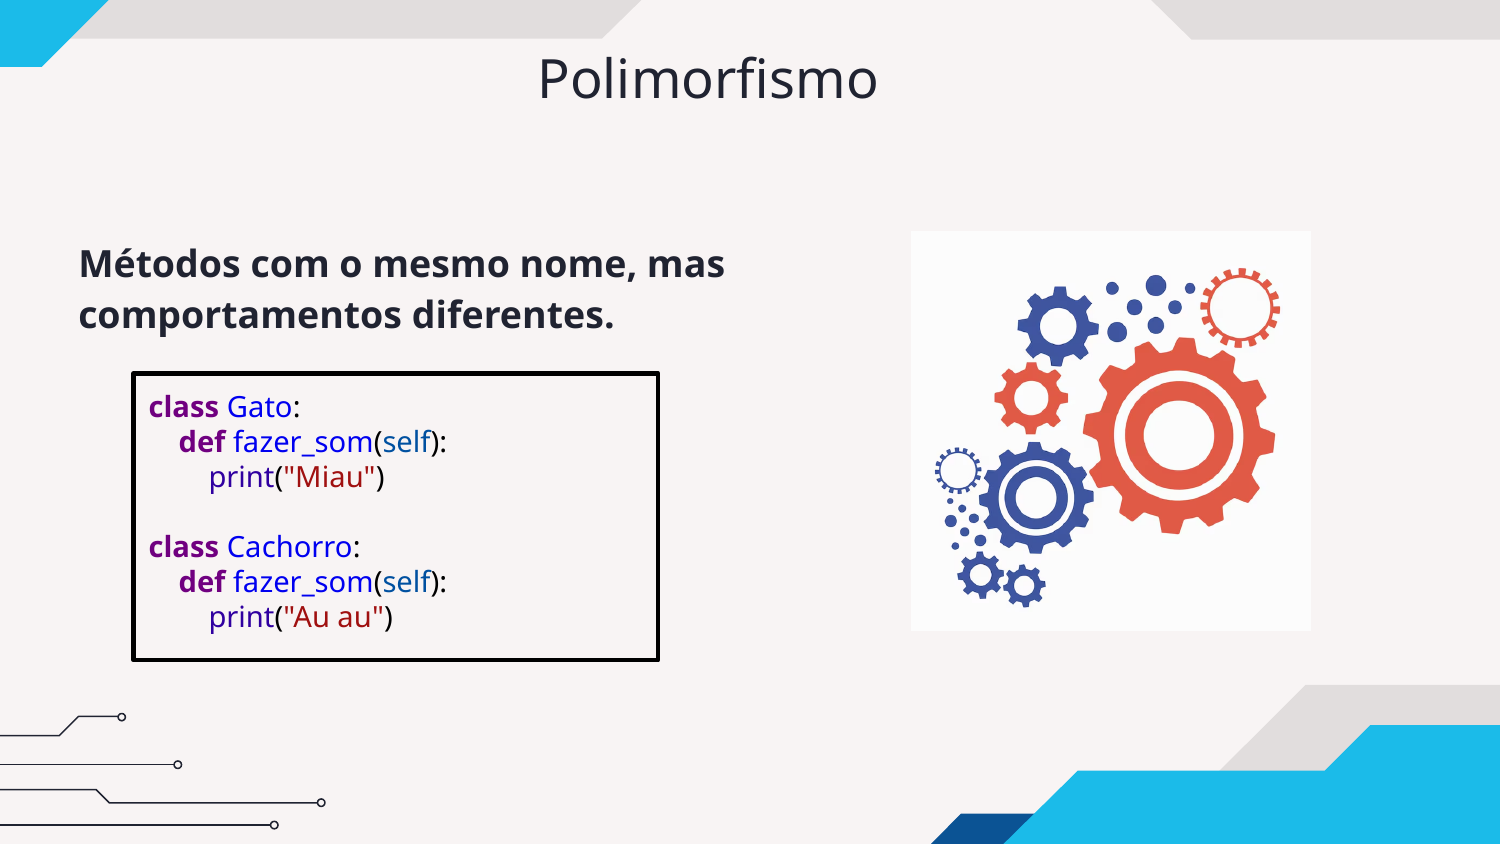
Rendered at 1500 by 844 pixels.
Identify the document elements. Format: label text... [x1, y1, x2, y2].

text_box Métodos com o mesmo nome, mas comportamentos diferentes. [63, 217, 943, 352]
picture [910, 231, 1311, 631]
text_box class Gato: def fazer_som(self): print("Miau") class Cachorro: def fazer_som(self): print("Au au") [133, 373, 658, 661]
text_box Polimorfismo [133, 28, 1284, 124]
